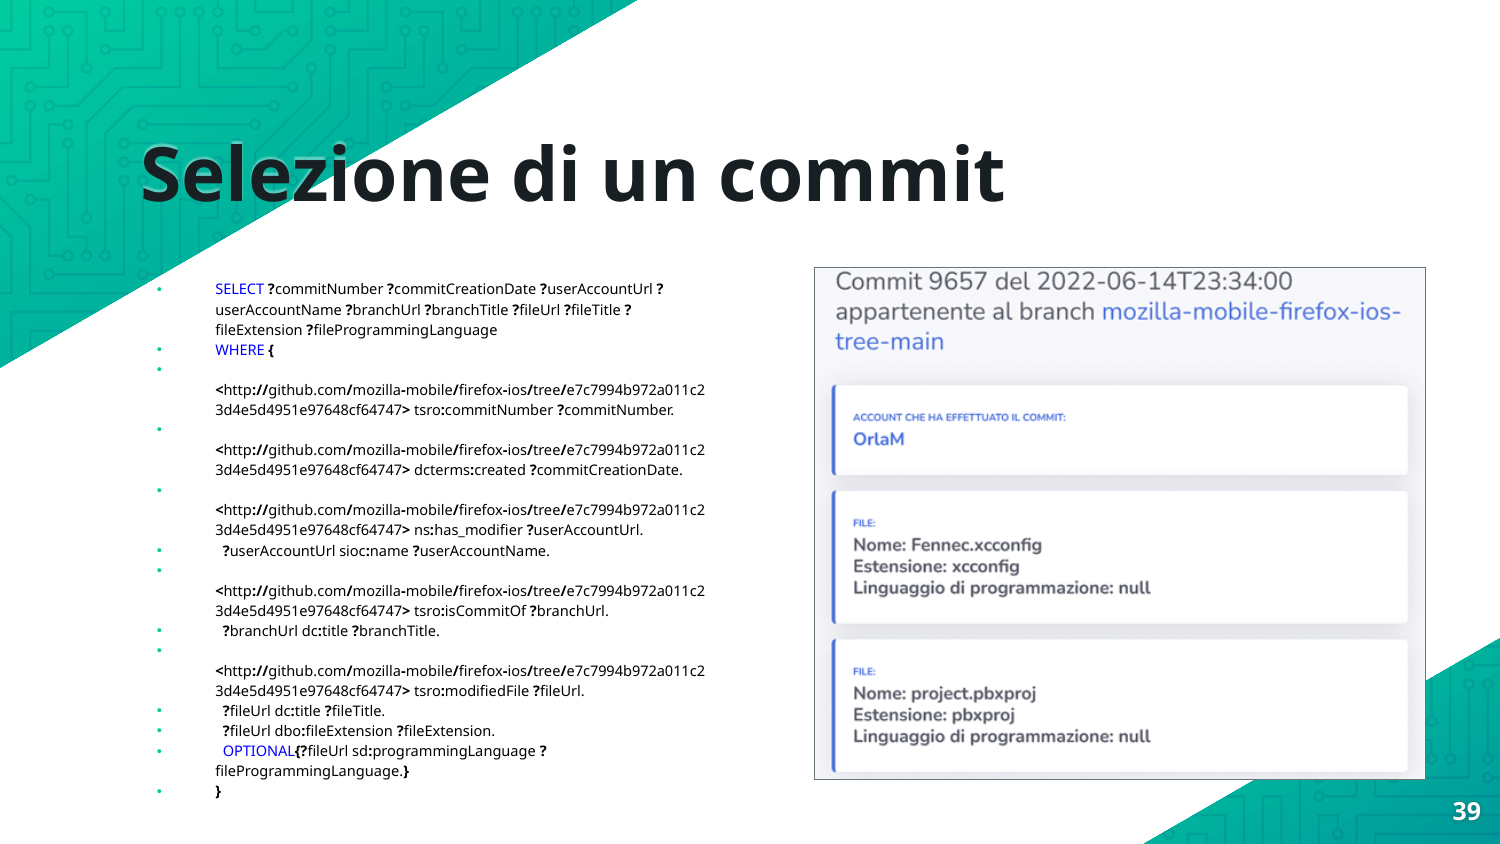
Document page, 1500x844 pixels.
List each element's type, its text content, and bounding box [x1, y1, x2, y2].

picture [814, 266, 1426, 780]
list SELECT ?commitNumber ?commitCreationDate ?userAccountUrl ?userAccountName ?branchUrl ?branchTitle ?fileUrl ?fileTitle ?fileExtension ?fileProgrammingLanguage WHERE { <http://github.com/mozilla-mobile/firefox-ios/tree/e7c7994b972a011c23d4e5d4951e97648cf64747> tsro:commitNumber ?commitNumber. <http://github.com/mozilla-mobile/firefox-ios/tree/e7c7994b972a011c23d4e5d4951e97648cf64747> dcterms:created ?commitCreationDate. <http://github.com/mozilla-mobile/firefox-ios/tree/e7c7994b972a011c23d4e5d4951e97648cf64747> ns:has_modifier ?userAccountUrl. ?userAccountUrl sioc:name ?userAccountName. <http://github.com/mozilla-mobile/firefox-ios/tree/e7c7994b972a011c23d4e5d4951e97648cf64747> tsro:isCommitOf ?branchUrl. ?branchUrl dc:title ?branchTitle. <http://github.com/mozilla-mobile/firefox-ios/tree/e7c7994b972a011c23d4e5d4951e97648cf64747> tsro:modifiedFile ?fileUrl. ?fileUrl dc:title ?fileTitle. ?fileUrl dbo:fileExtension ?fileExtension. OPTIONAL{?fileUrl sd:programmingLanguage ?fileProgrammingLanguage.} } [140, 267, 711, 811]
slide_number 39 [1391, 779, 1482, 844]
title Selezione di un commit [140, 137, 1360, 219]
